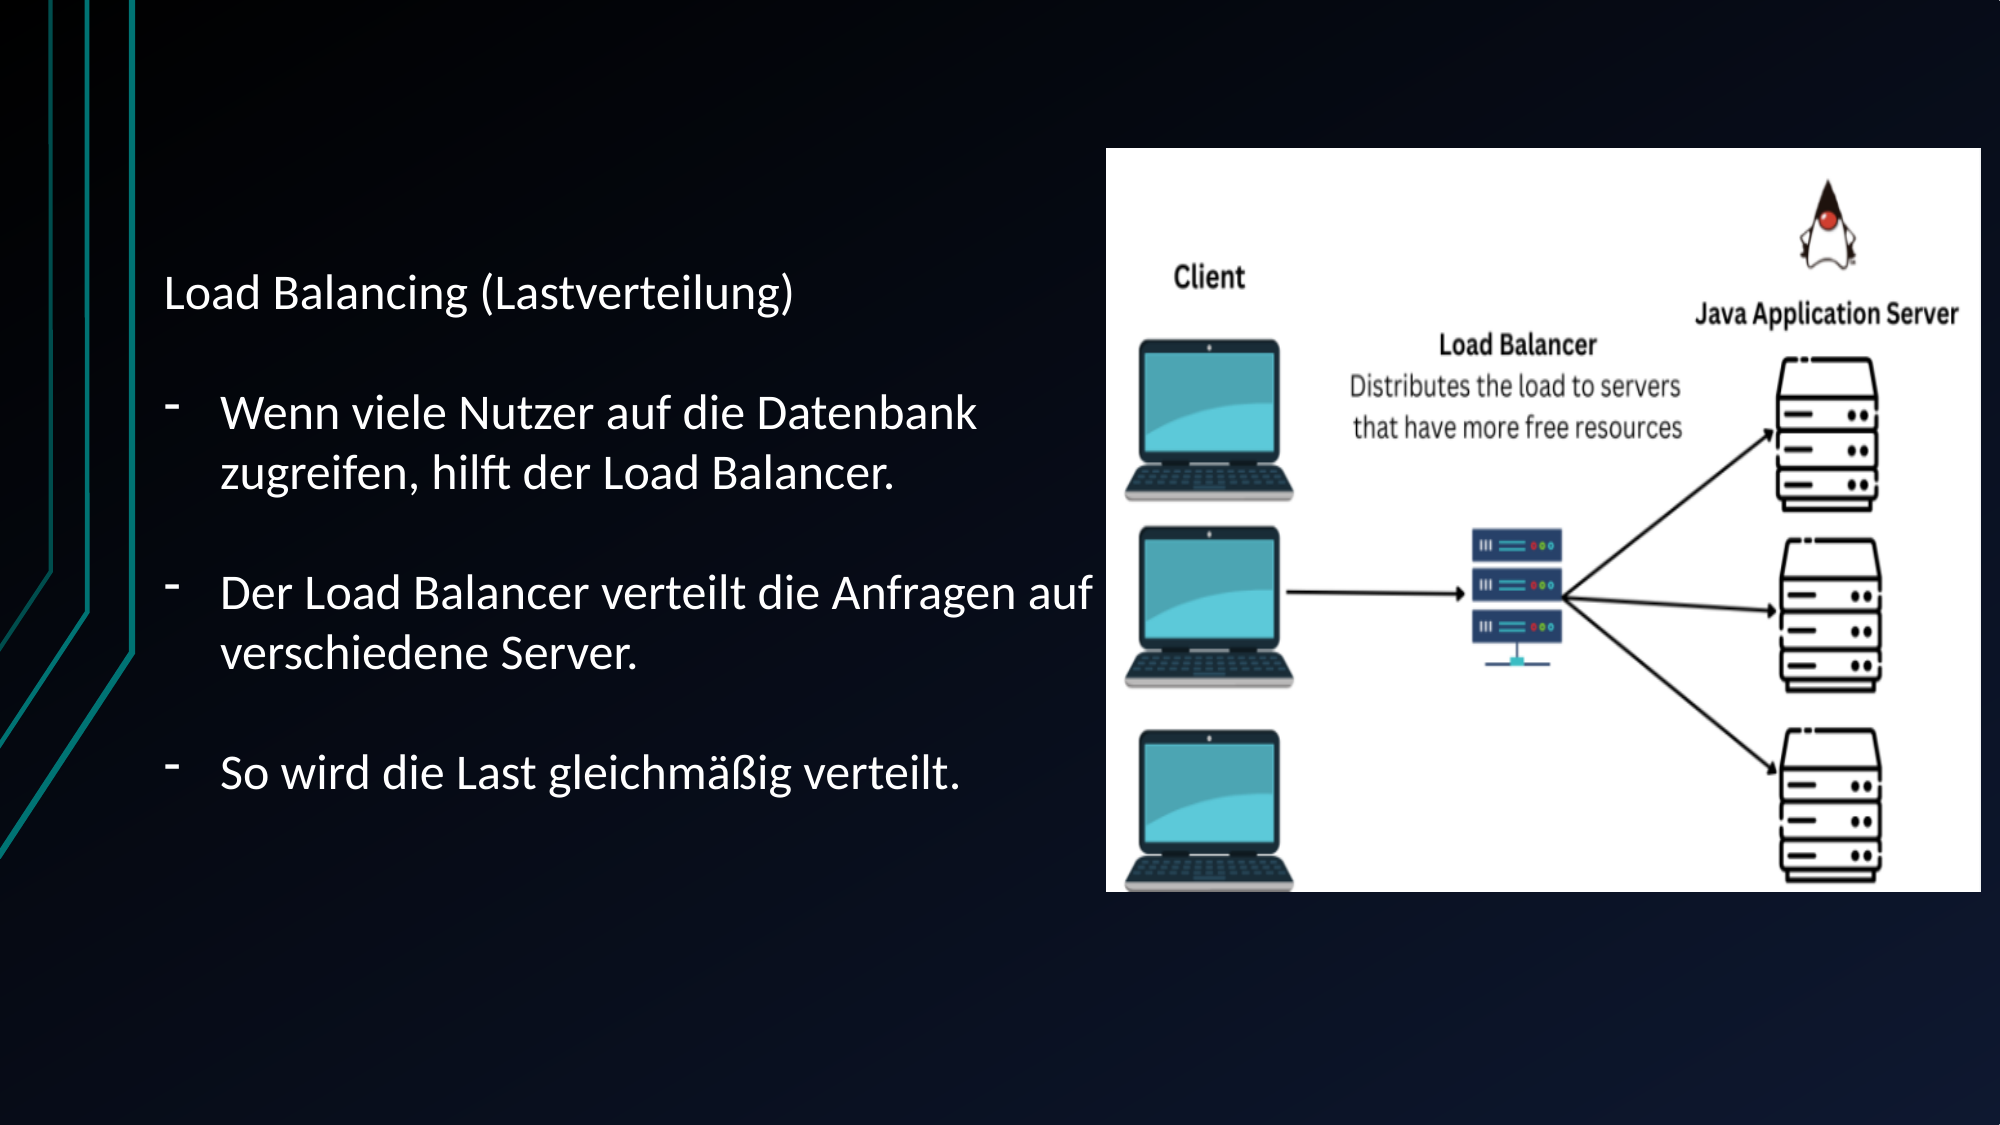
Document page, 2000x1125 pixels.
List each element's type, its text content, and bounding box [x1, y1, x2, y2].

text_box Load Balancing (Lastverteilung) Wenn viele Nutzer auf die Datenbank zugreifen, hilft der Load Balancer. Der Load Balancer verteilt die Anfragen auf verschiedene Server. So wird die Last gleichmäßig verteilt. [149, 251, 1102, 867]
picture [1105, 148, 1981, 892]
